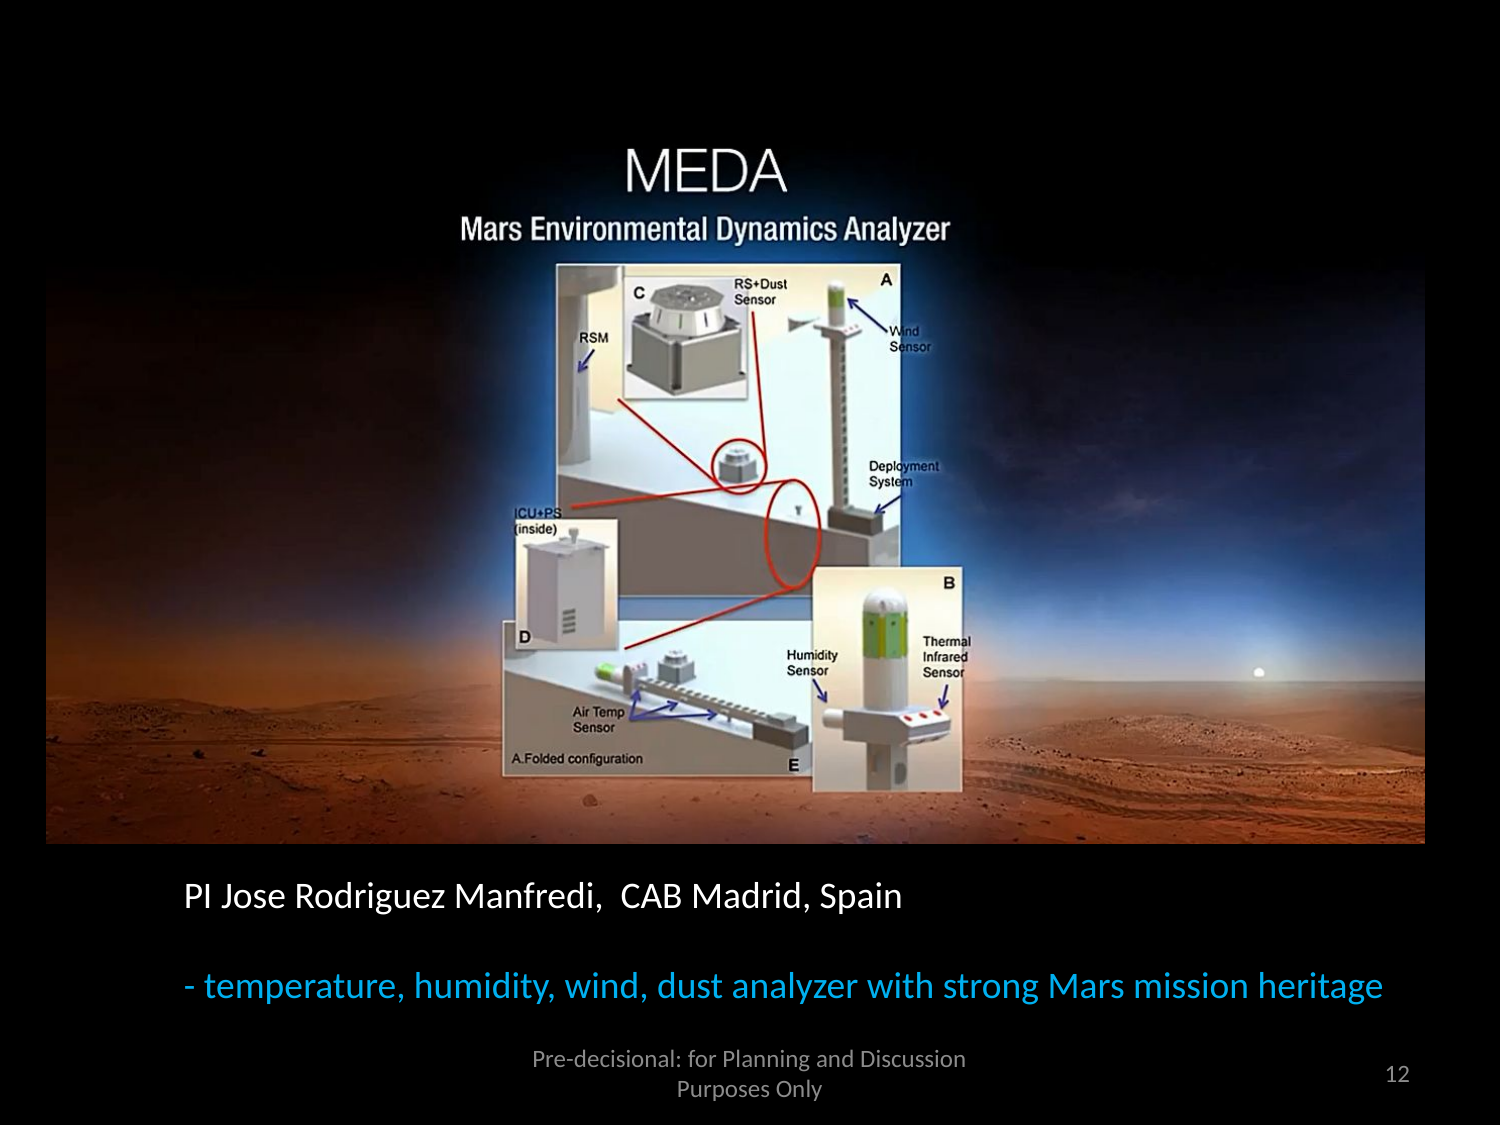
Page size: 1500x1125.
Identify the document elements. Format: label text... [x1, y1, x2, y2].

footer Pre-decisional: for Planning and Discussion Purposes Only [512, 1042, 988, 1103]
picture [46, 68, 1426, 844]
text_box PI Jose Rodriguez Manfredi, CAB Madrid, Spain - temperature, humidity, wind, dust analyzer with strong Mars mission heritage [168, 863, 1400, 1014]
slide_number 12 [1074, 1042, 1425, 1103]
